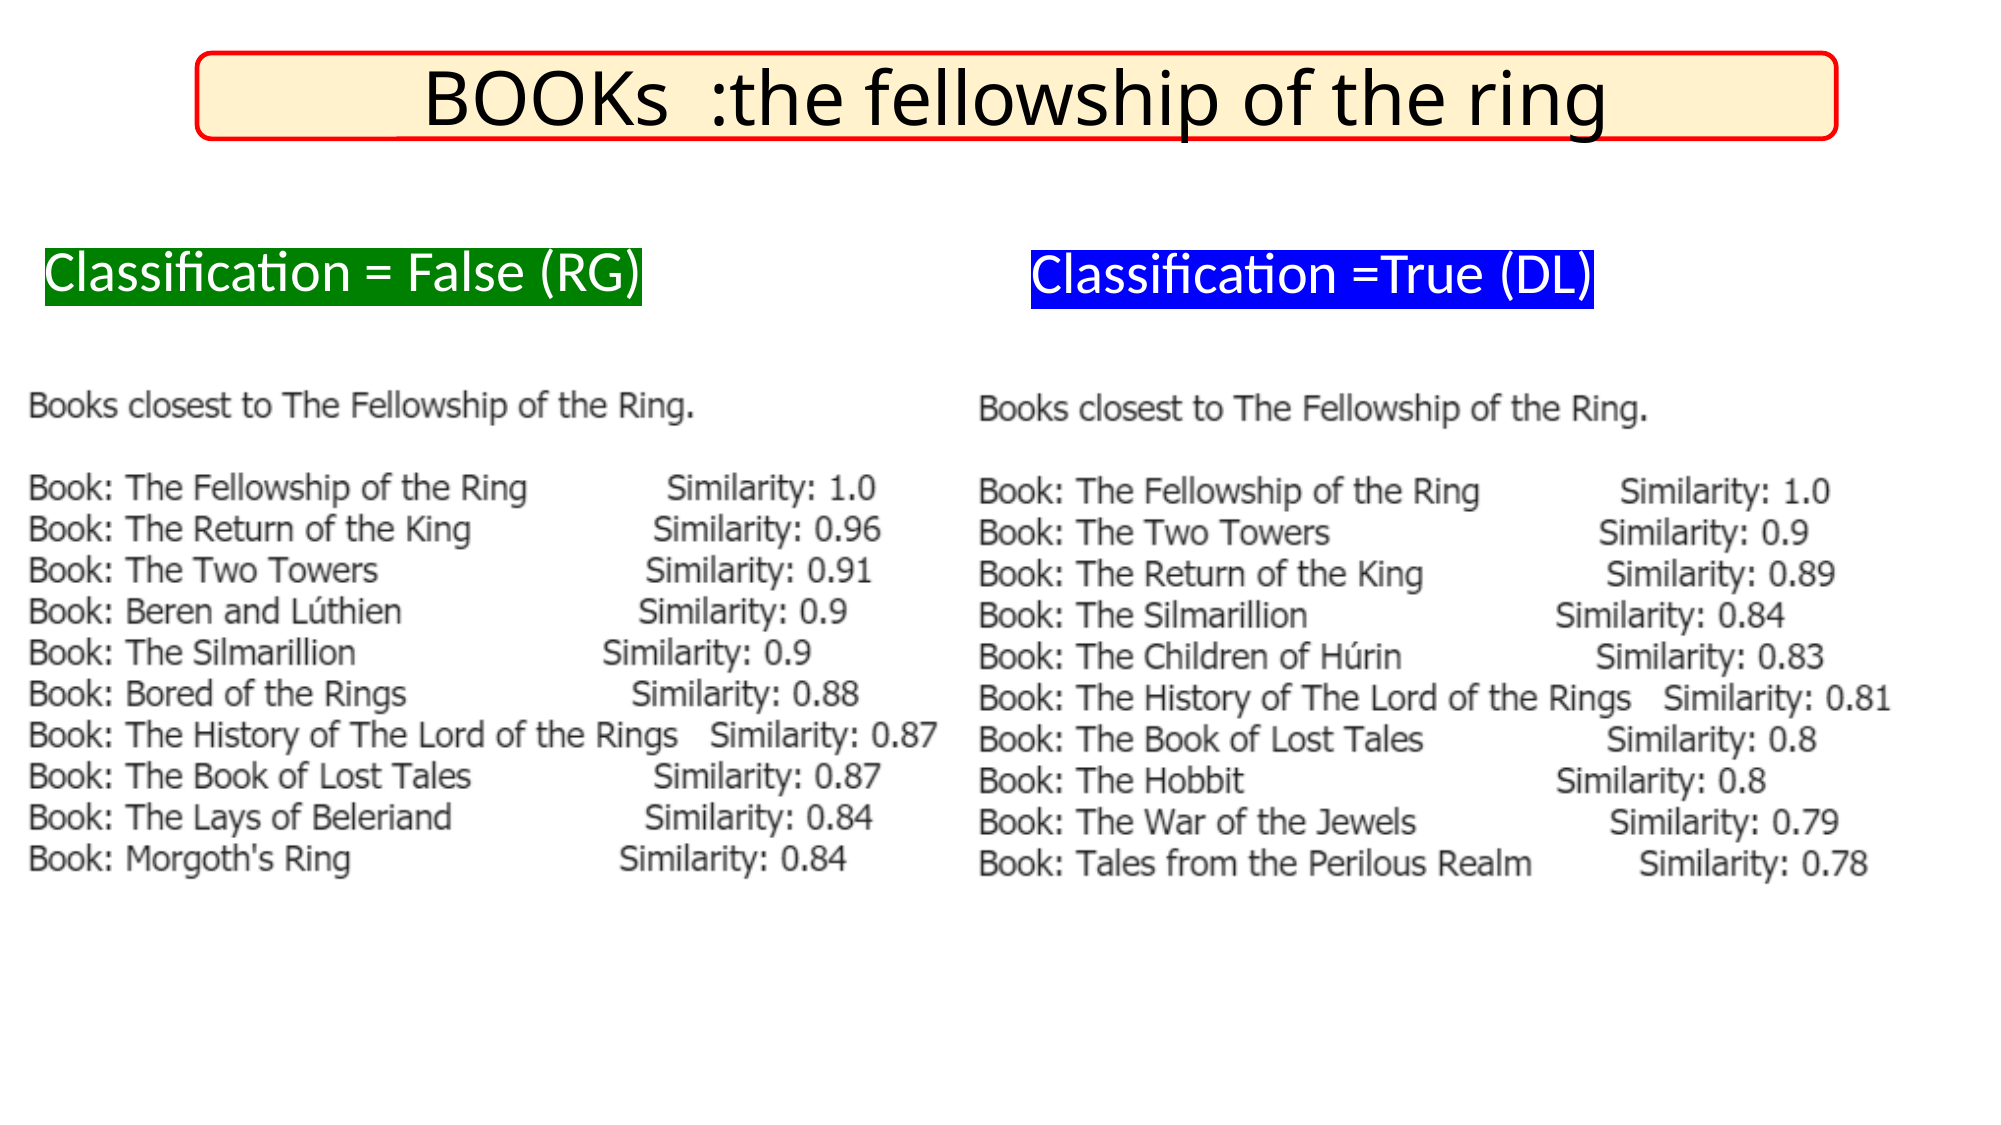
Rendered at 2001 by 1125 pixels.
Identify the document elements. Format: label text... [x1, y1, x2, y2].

text_box Classification =True (DL) [1016, 228, 1654, 313]
text_box BOOKs :the fellowship of the ring [195, 51, 1838, 140]
text_box Classification = False (RG) [30, 225, 695, 311]
picture [12, 377, 1957, 898]
